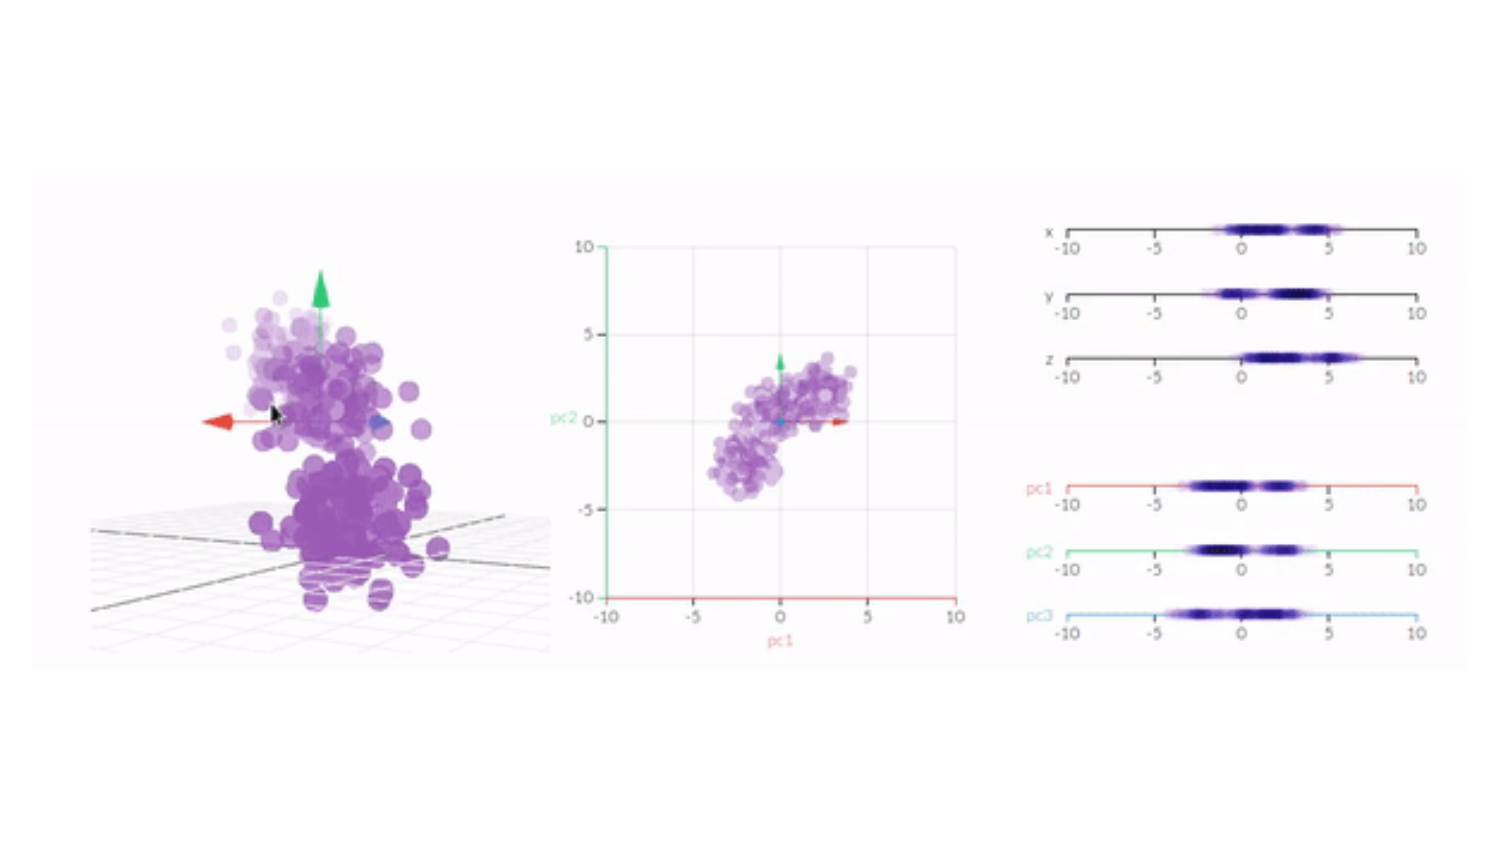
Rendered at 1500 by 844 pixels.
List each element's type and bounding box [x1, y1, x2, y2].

picture [32, 174, 1468, 670]
